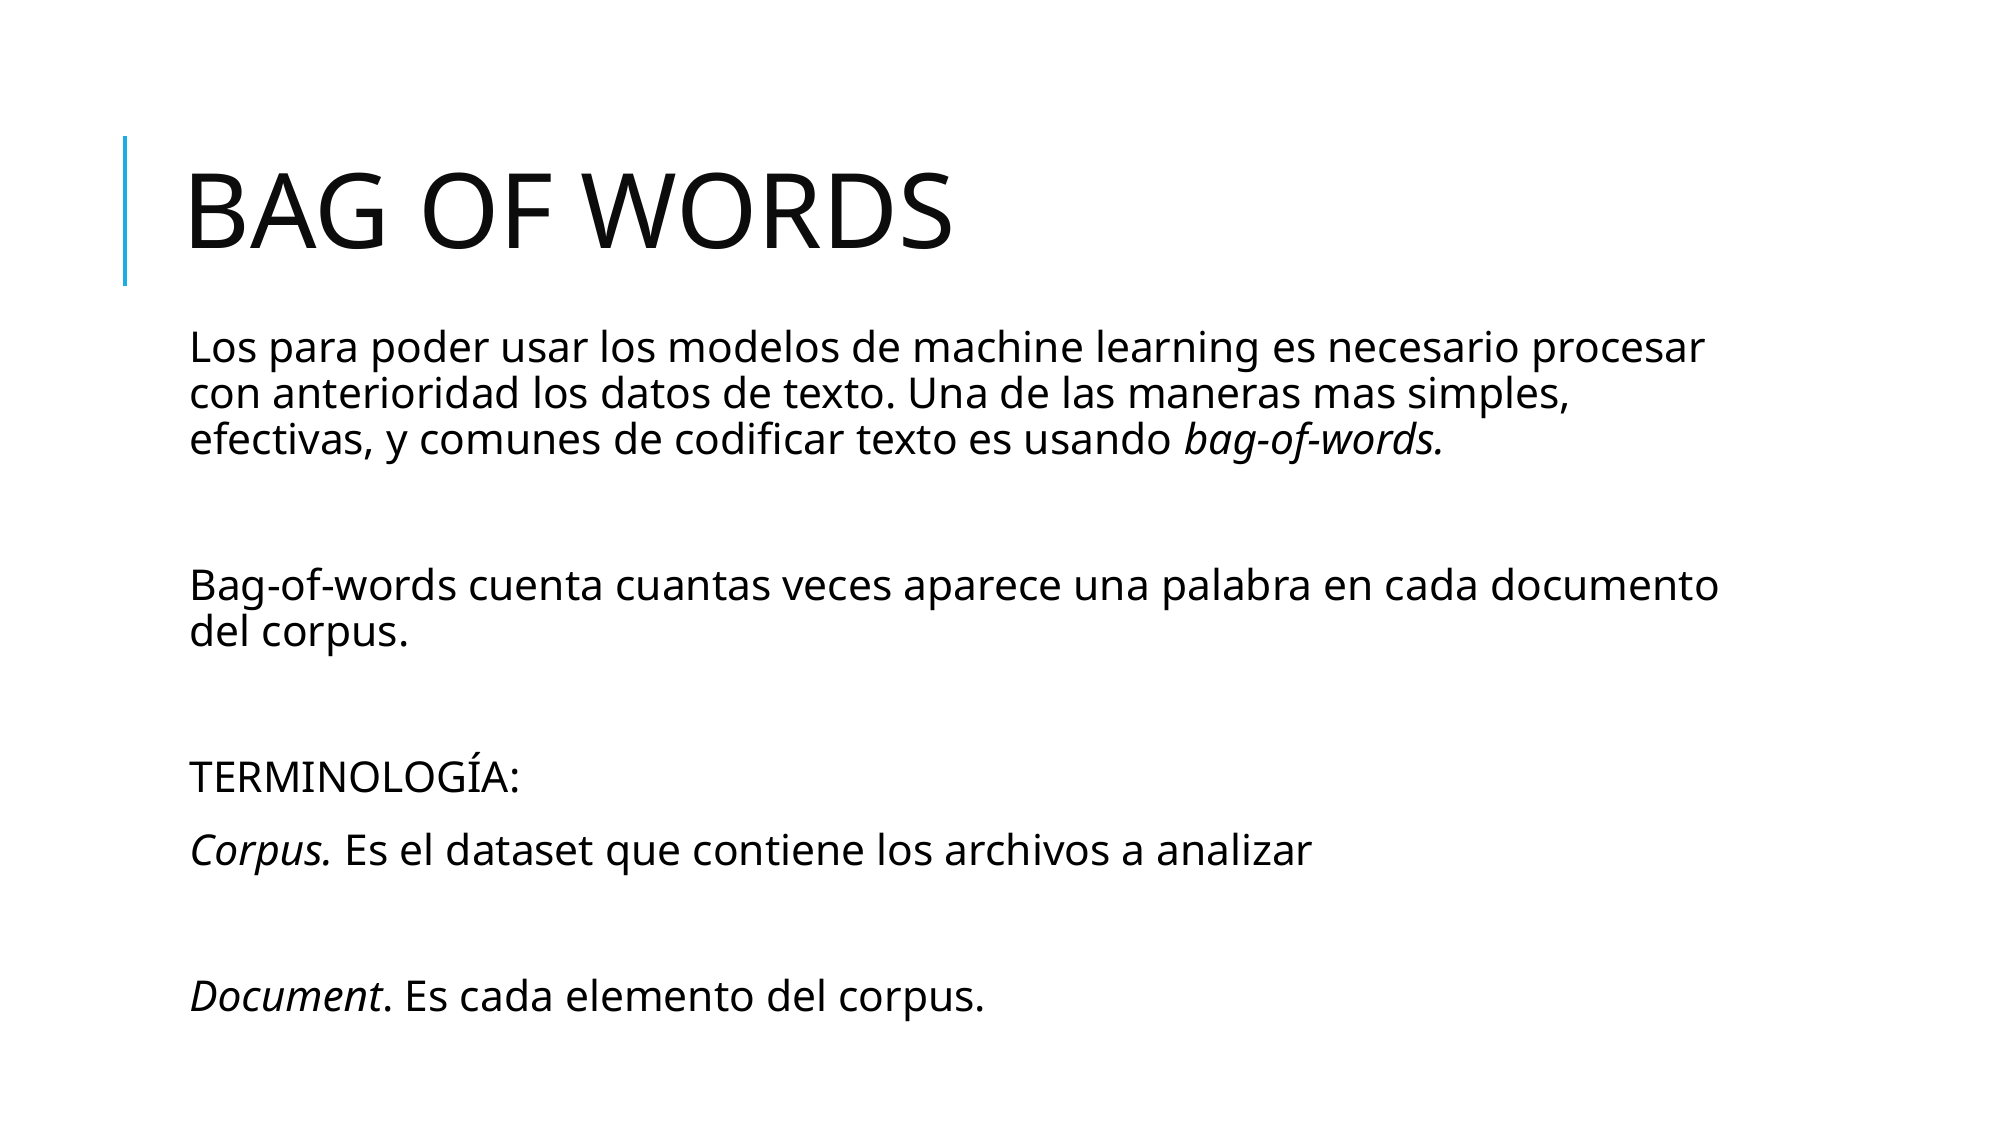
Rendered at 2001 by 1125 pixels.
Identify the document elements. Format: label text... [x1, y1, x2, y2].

title BAG OF WORDS [168, 96, 1763, 318]
list Los para poder usar los modelos de machine learning es necesario procesar con anterioridad los datos de texto. Una de las maneras mas simples, efectivas, y comunes de codificar texto es usando bag-of-words. Bag-of-words cuenta cuantas veces aparece una palabra en cada documento del corpus. TERMINOLOGÍA: Corpus. Es el dataset que contiene los archivos a analizar Document. Es cada elemento del corpus. [168, 318, 1763, 1036]
